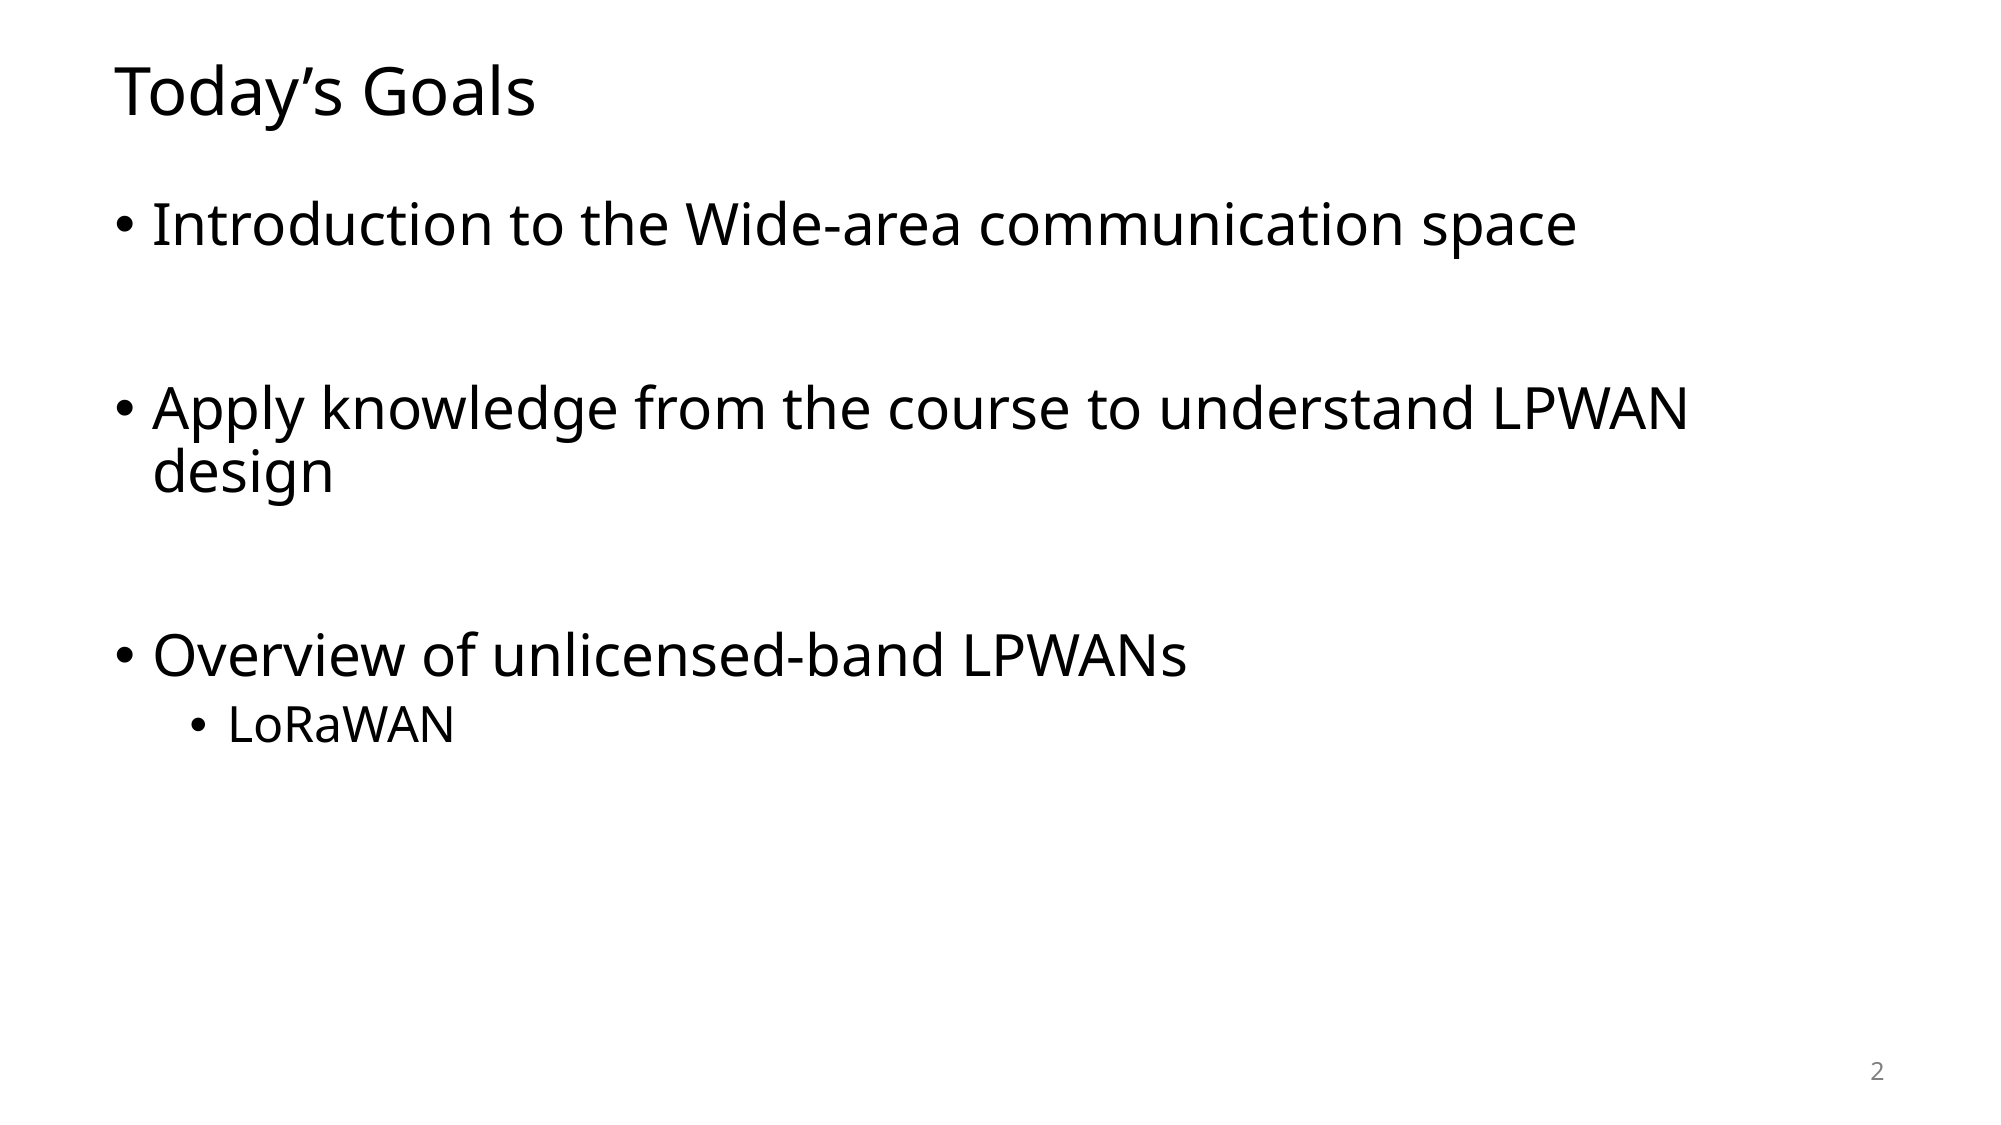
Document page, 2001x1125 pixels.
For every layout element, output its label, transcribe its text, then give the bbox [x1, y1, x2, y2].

title Today’s Goals [99, 37, 1900, 150]
slide_number 2 [1749, 1042, 1900, 1103]
list Introduction to the Wide-area communication space Apply knowledge from the course to understand LPWAN design Overview of unlicensed-band LPWANs LoRaWAN [99, 187, 1900, 1013]
